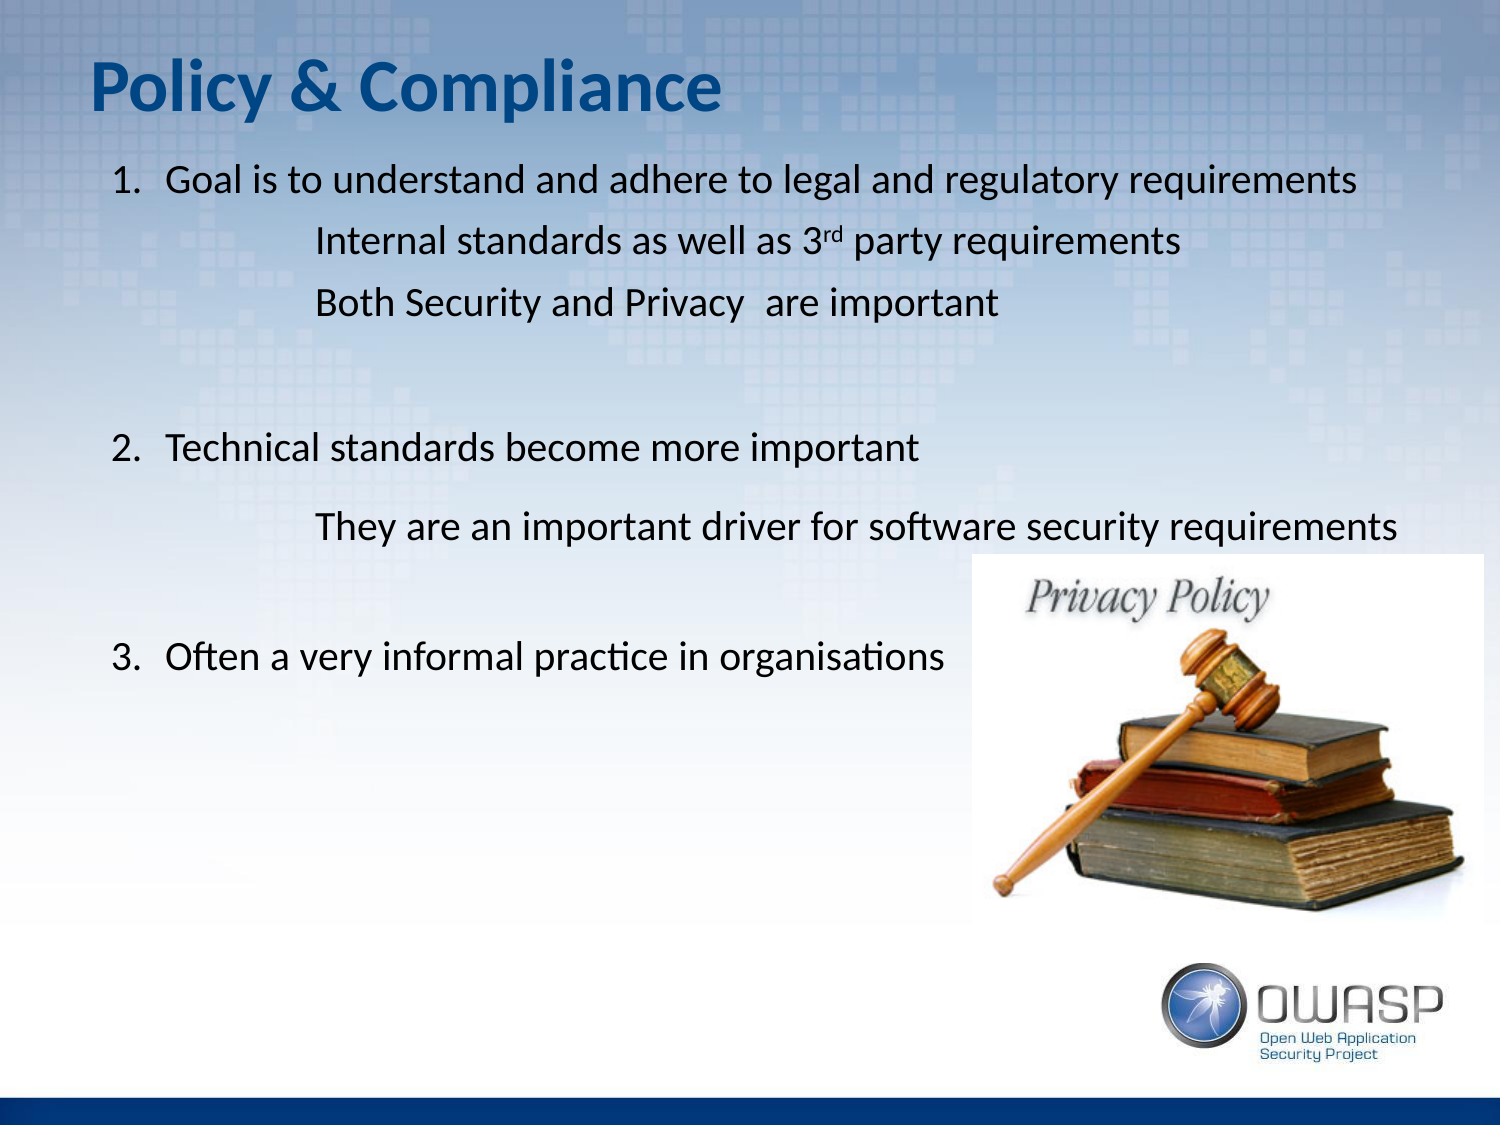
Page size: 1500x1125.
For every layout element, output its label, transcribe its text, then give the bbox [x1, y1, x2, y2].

picture [0, 0, 1500, 1125]
title Policy & Compliance [75, 45, 1425, 119]
list Goal is to understand and adhere to legal and regulatory requirements Internal standards as well as 3rd party requirements Both Security and Privacy are important Technical standards become more important They are an important driver for software security requirements Often a very informal practice in organisations [75, 136, 1425, 1028]
